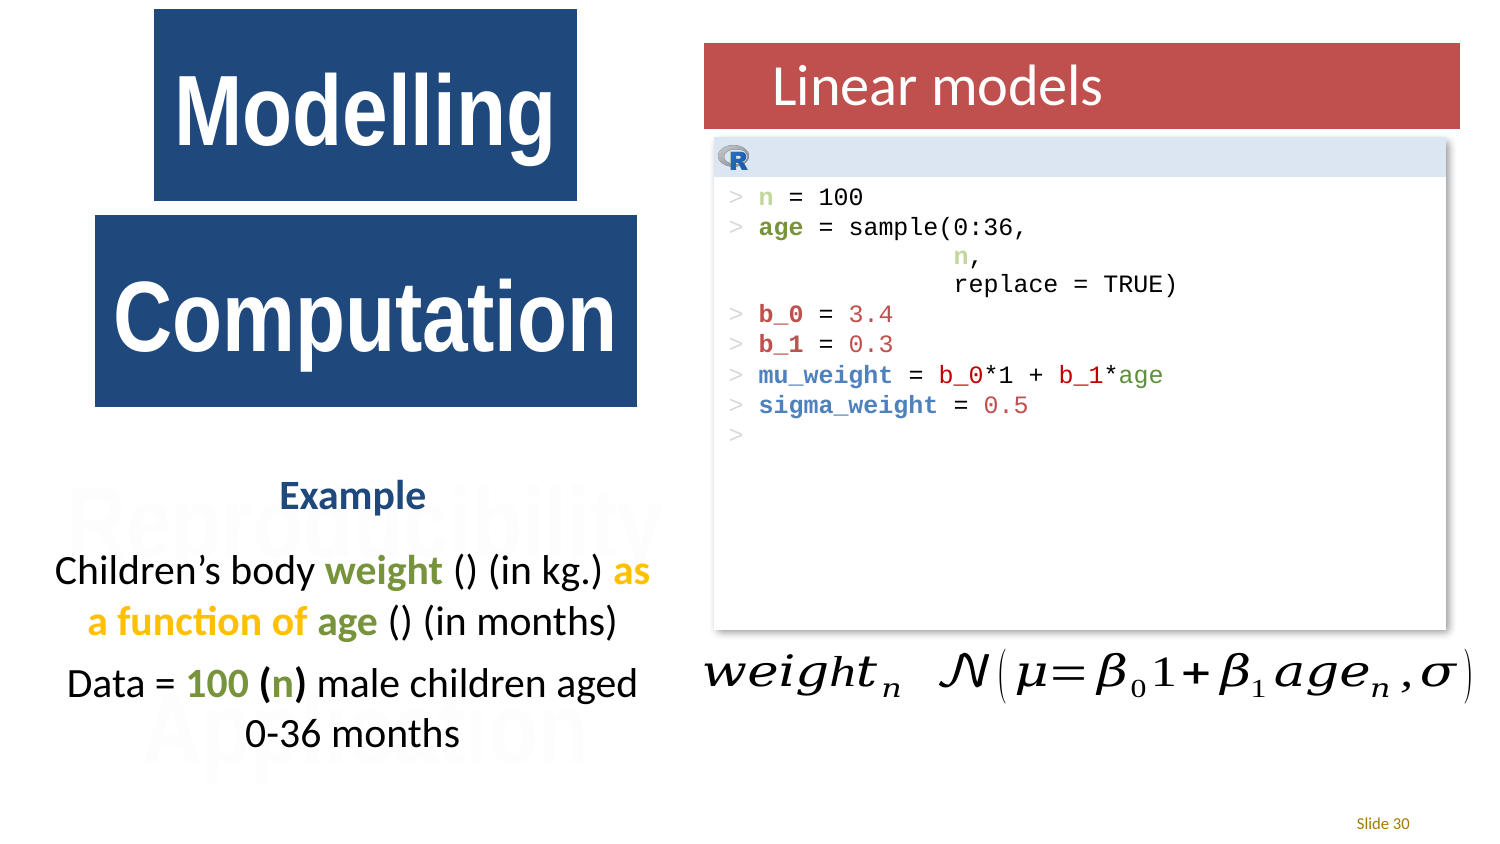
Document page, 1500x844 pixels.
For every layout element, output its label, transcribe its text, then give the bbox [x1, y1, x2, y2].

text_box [27, 6, 704, 823]
slide_number Slide 30 [1315, 809, 1425, 837]
picture [718, 145, 749, 170]
table_cell > n = 100 > age = sample(0:36, n, replace = TRUE) > b_0 = 3.4 > b_1 = 0.3 > mu_weight = b_0*1 + b_1*age > sigma_weight = 0.5 > [714, 177, 1446, 630]
table_header [714, 141, 1446, 177]
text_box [701, 40, 1462, 132]
